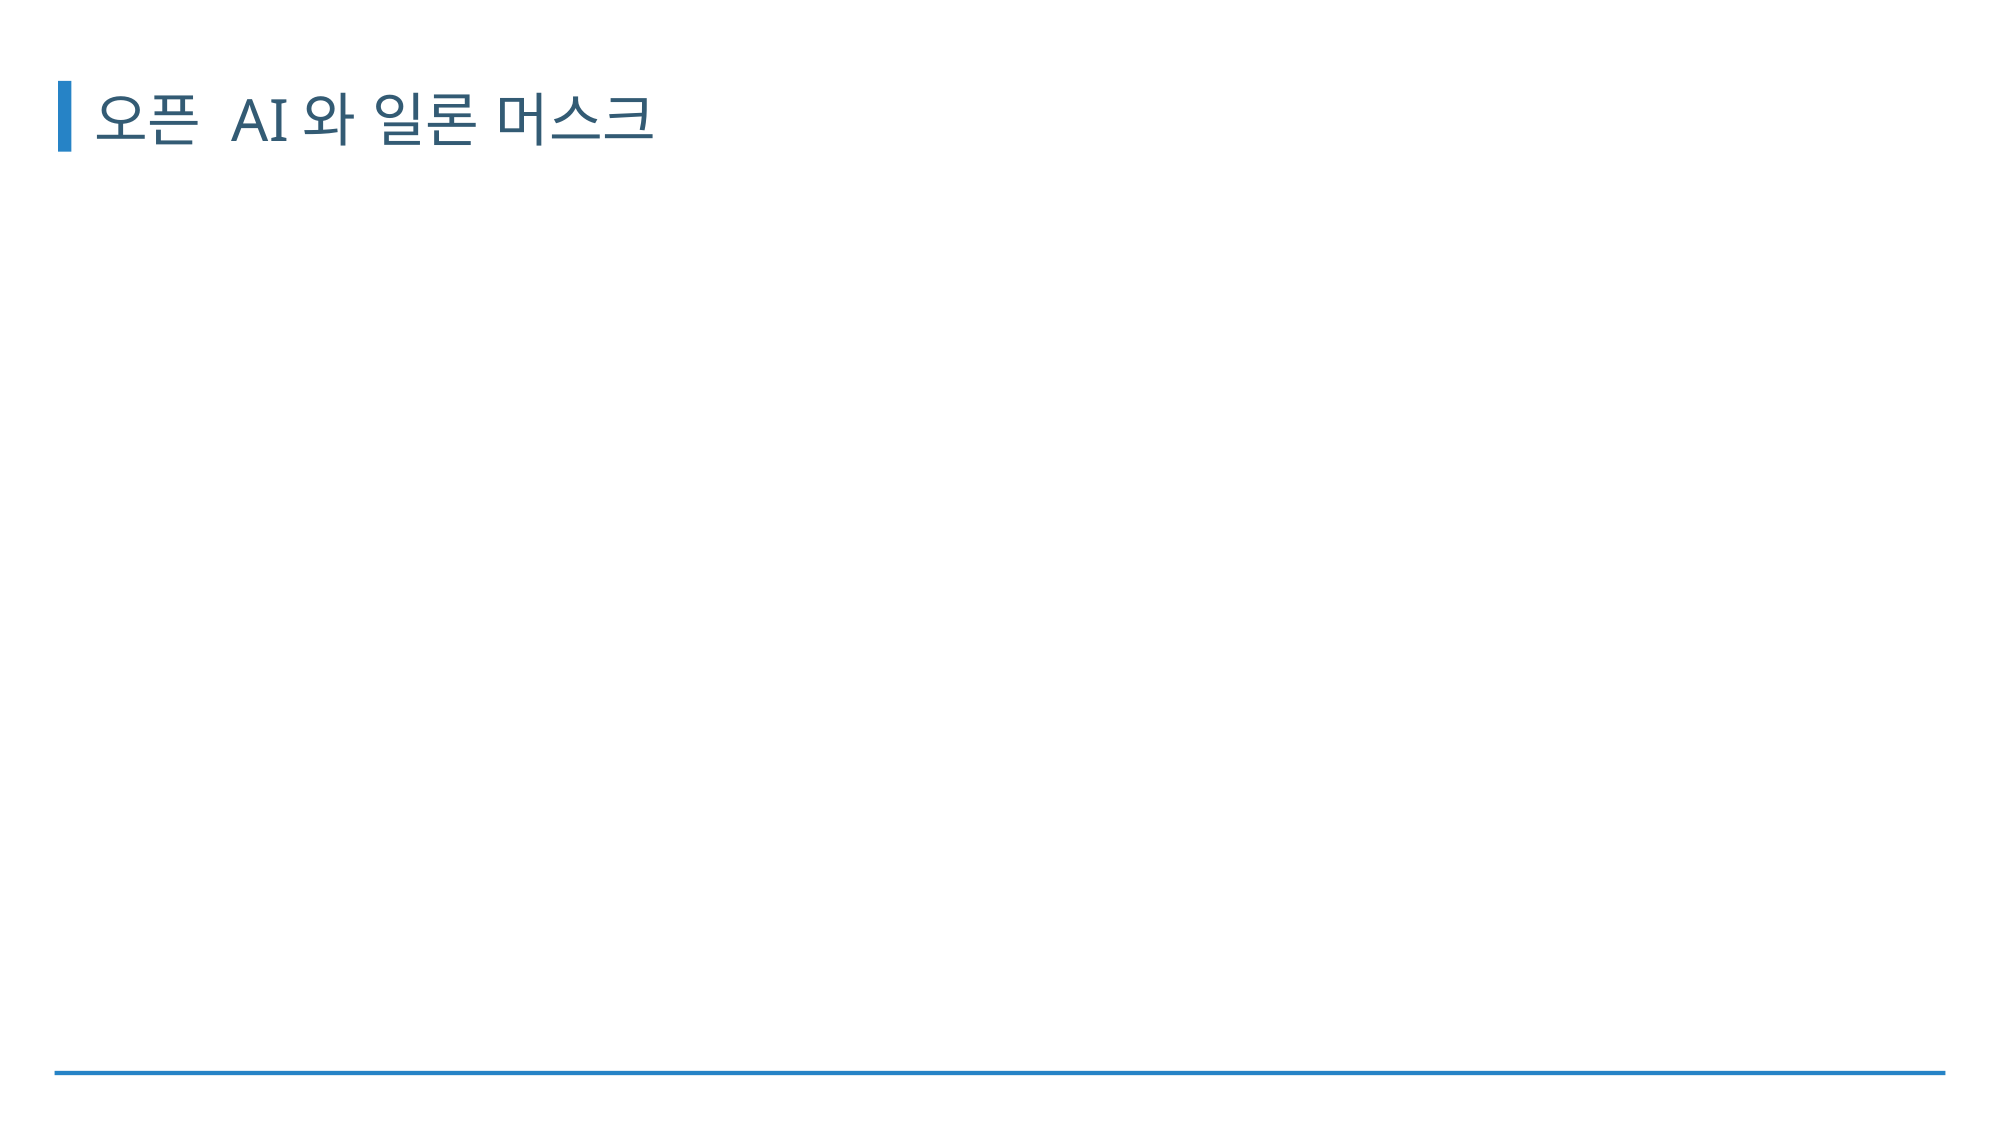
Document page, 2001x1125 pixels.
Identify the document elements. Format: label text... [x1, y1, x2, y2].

title 오픈 AI와 일론 머스크 [79, 67, 1942, 165]
